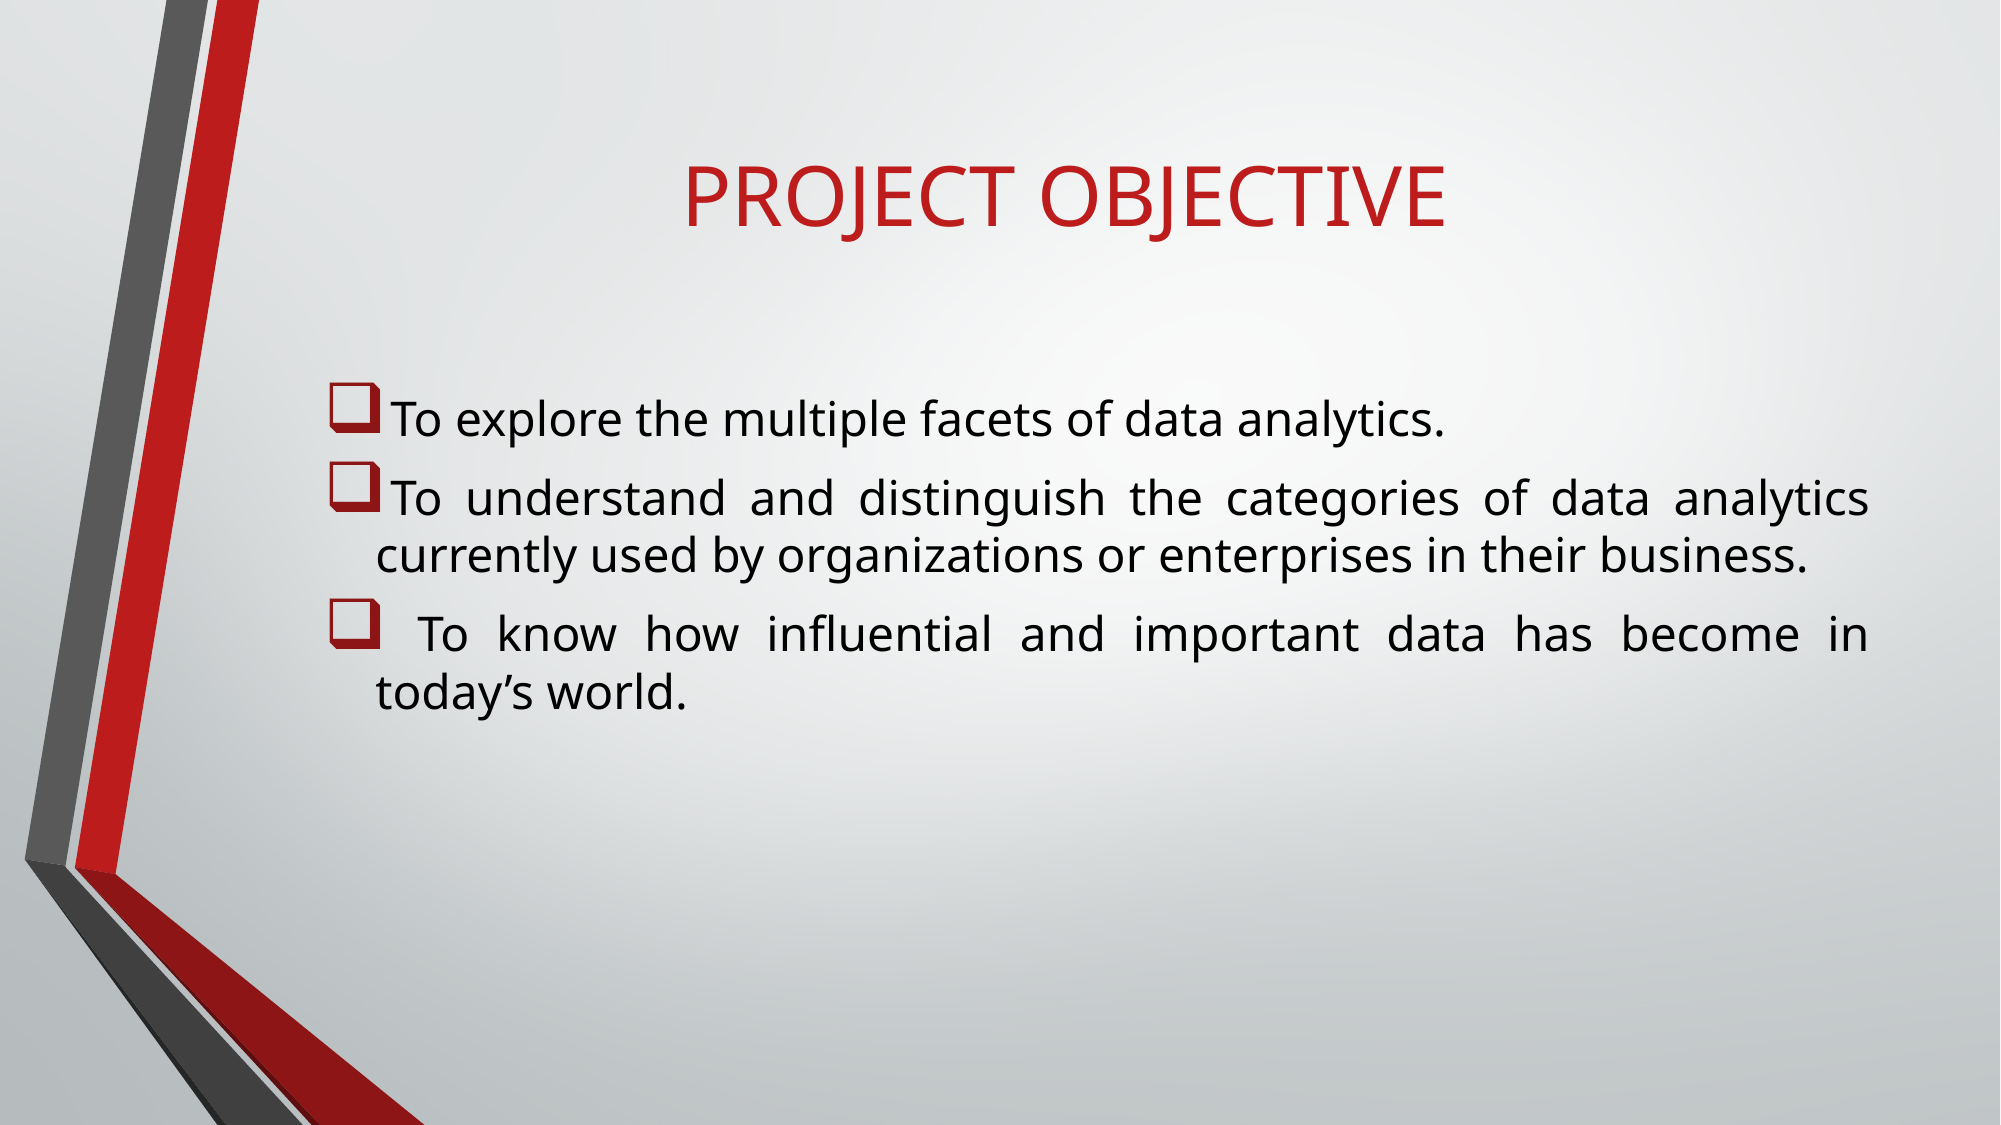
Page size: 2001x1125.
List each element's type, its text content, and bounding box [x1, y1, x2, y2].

title PROJECT OBJECTIVE [243, 86, 1887, 278]
list To explore the multiple facets of data analytics. To understand and distinguish the categories of data analytics currently used by organizations or enterprises in their business. To know how influential and important data has become in today’s world. [243, 278, 1887, 750]
